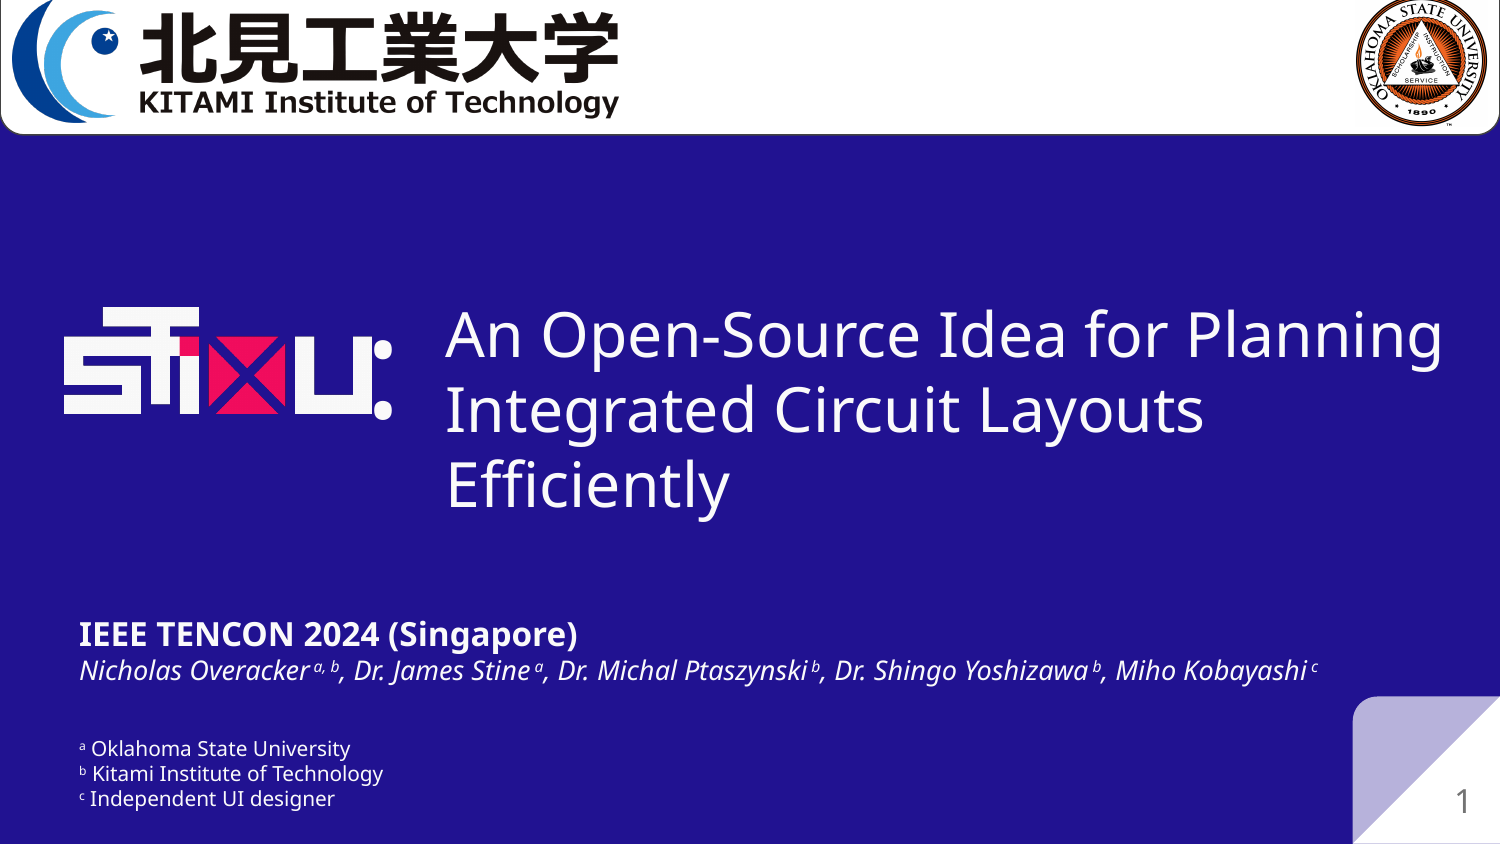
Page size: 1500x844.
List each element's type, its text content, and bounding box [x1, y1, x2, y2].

subtitle IEEE TENCON 2024 (Singapore) Nicholas Overacker a, b, Dr. James Stine a, Dr. Michal Ptaszynski b, Dr. Shingo Yoshizawa b, Miho Kobayashi c a Oklahoma State University b Kitami Institute of Technology c Independent UI designer [64, 598, 1413, 835]
text_box [0, 0, 1356, 135]
picture [63, 307, 372, 414]
slide_number ‹#› [1398, 770, 1489, 835]
title An Open-Source Idea for Planning Integrated Circuit Layouts Efficiently [440, 279, 1500, 433]
picture [1354, 0, 1488, 127]
text_box [1491, 0, 1500, 130]
picture [12, 0, 619, 124]
title : [349, 261, 440, 451]
